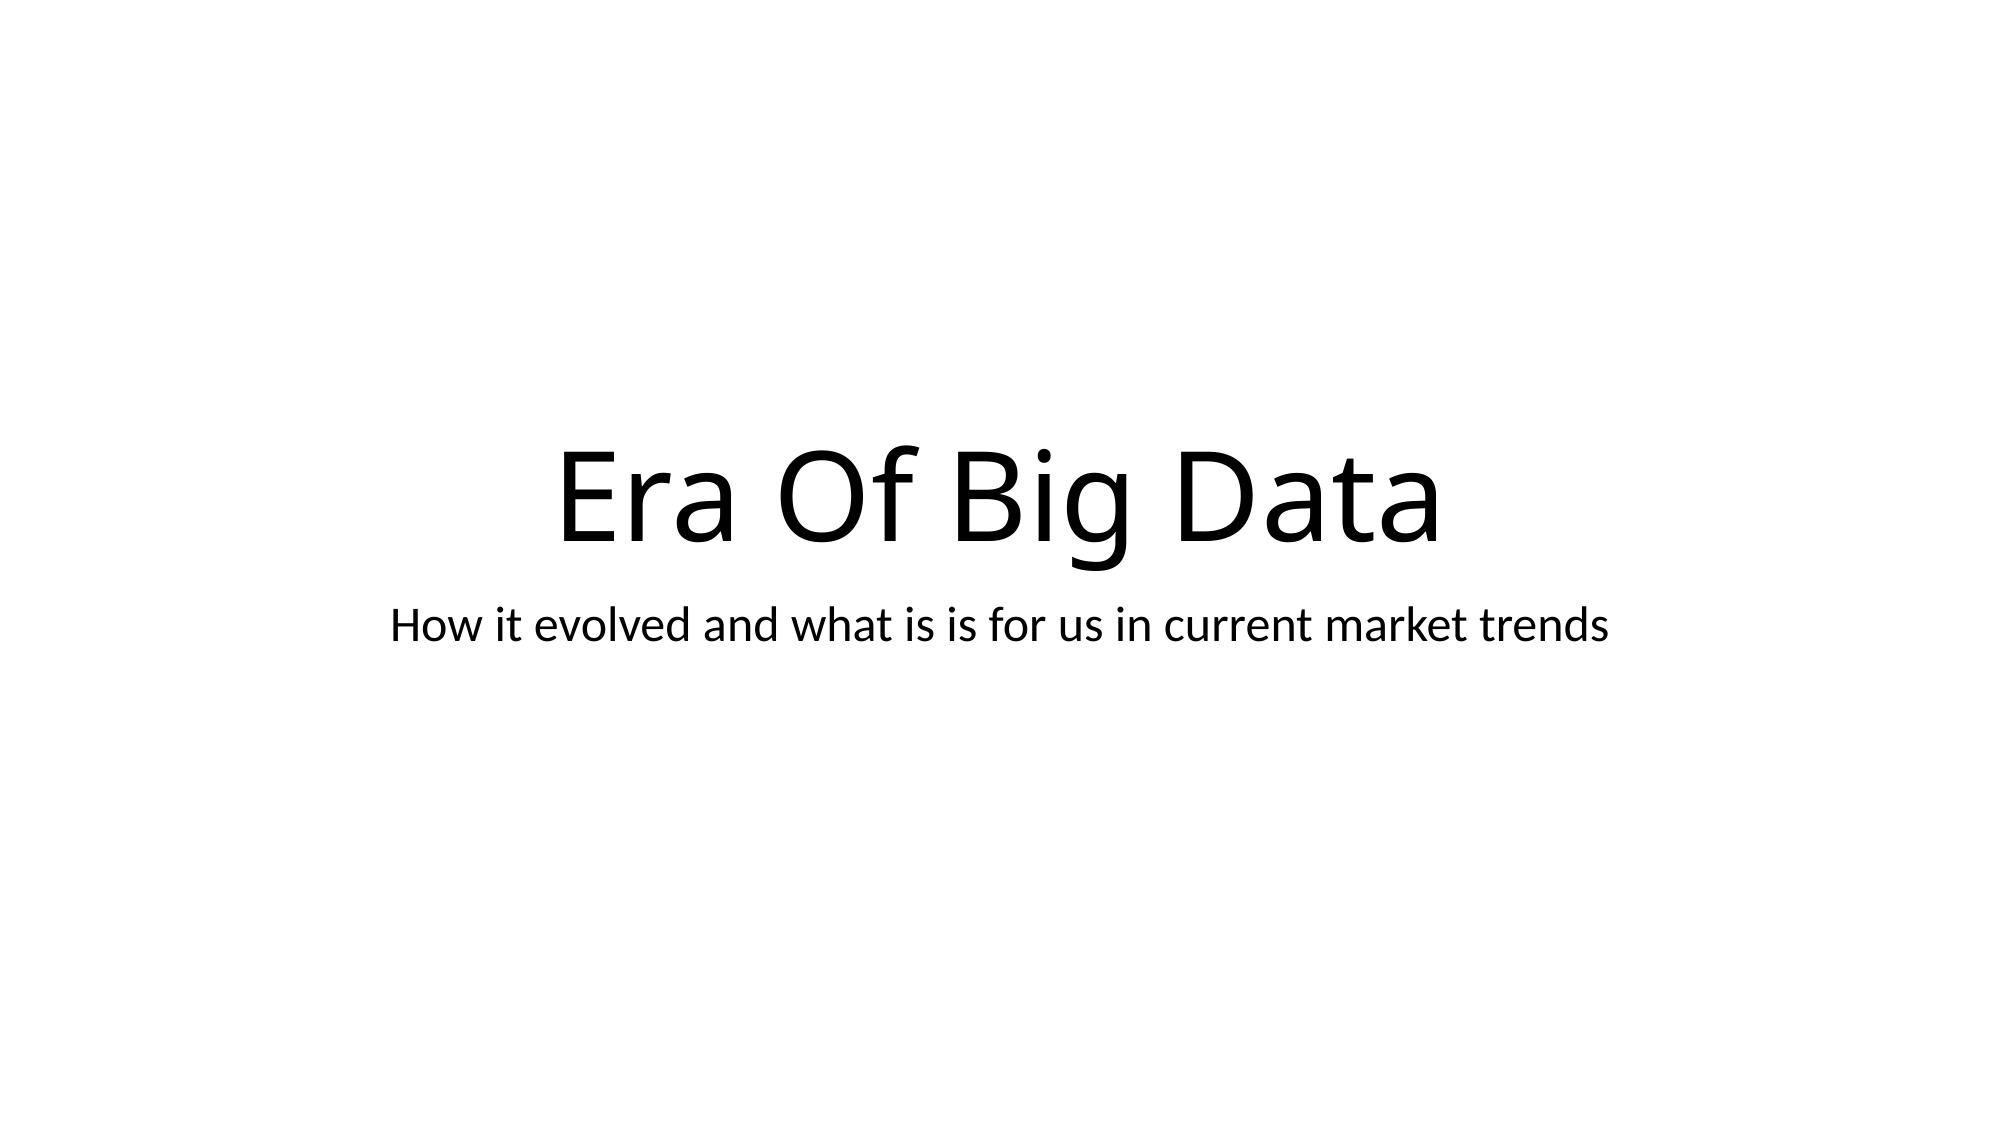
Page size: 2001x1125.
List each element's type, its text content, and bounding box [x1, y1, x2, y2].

title Era Of Big Data [249, 184, 1750, 576]
subtitle How it evolved and what is is for us in current market trends [249, 590, 1750, 863]
